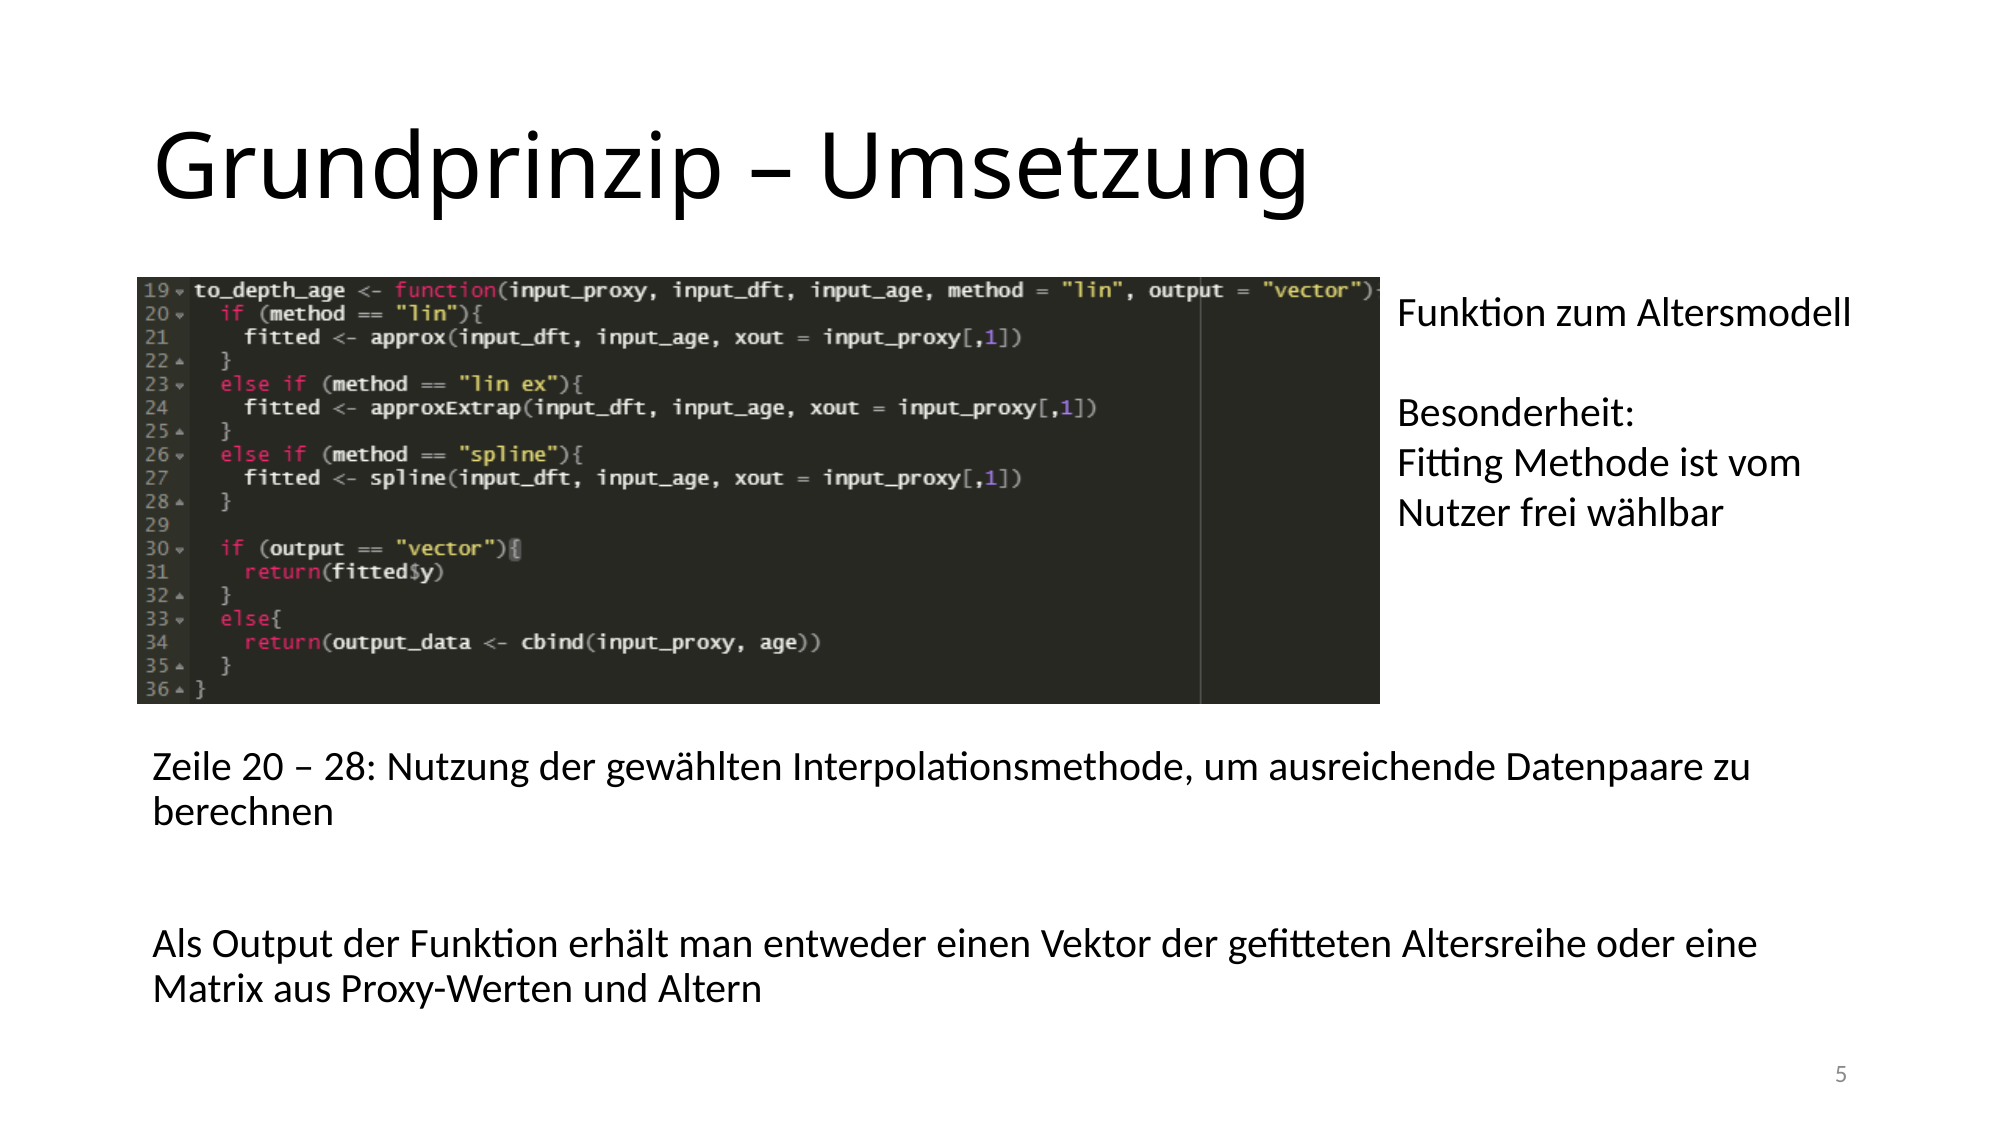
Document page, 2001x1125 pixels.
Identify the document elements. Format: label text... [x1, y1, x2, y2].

title Grundprinzip – Umsetzung [137, 59, 1863, 278]
picture [137, 277, 1380, 704]
text_box Funktion zum Altersmodell Besonderheit: Fitting Methode ist vom Nutzer frei wählbar [1382, 277, 1867, 543]
list Zeile 20 – 28: Nutzung der gewählten Interpolationsmethode, um ausreichende Datenpaare zu berechnen Als Output der Funktion erhält man entweder einen Vektor der gefitteten Altersreihe oder eine Matrix aus Proxy-Werten und Altern [137, 737, 1863, 1024]
slide_number 5 [1412, 1042, 1863, 1103]
